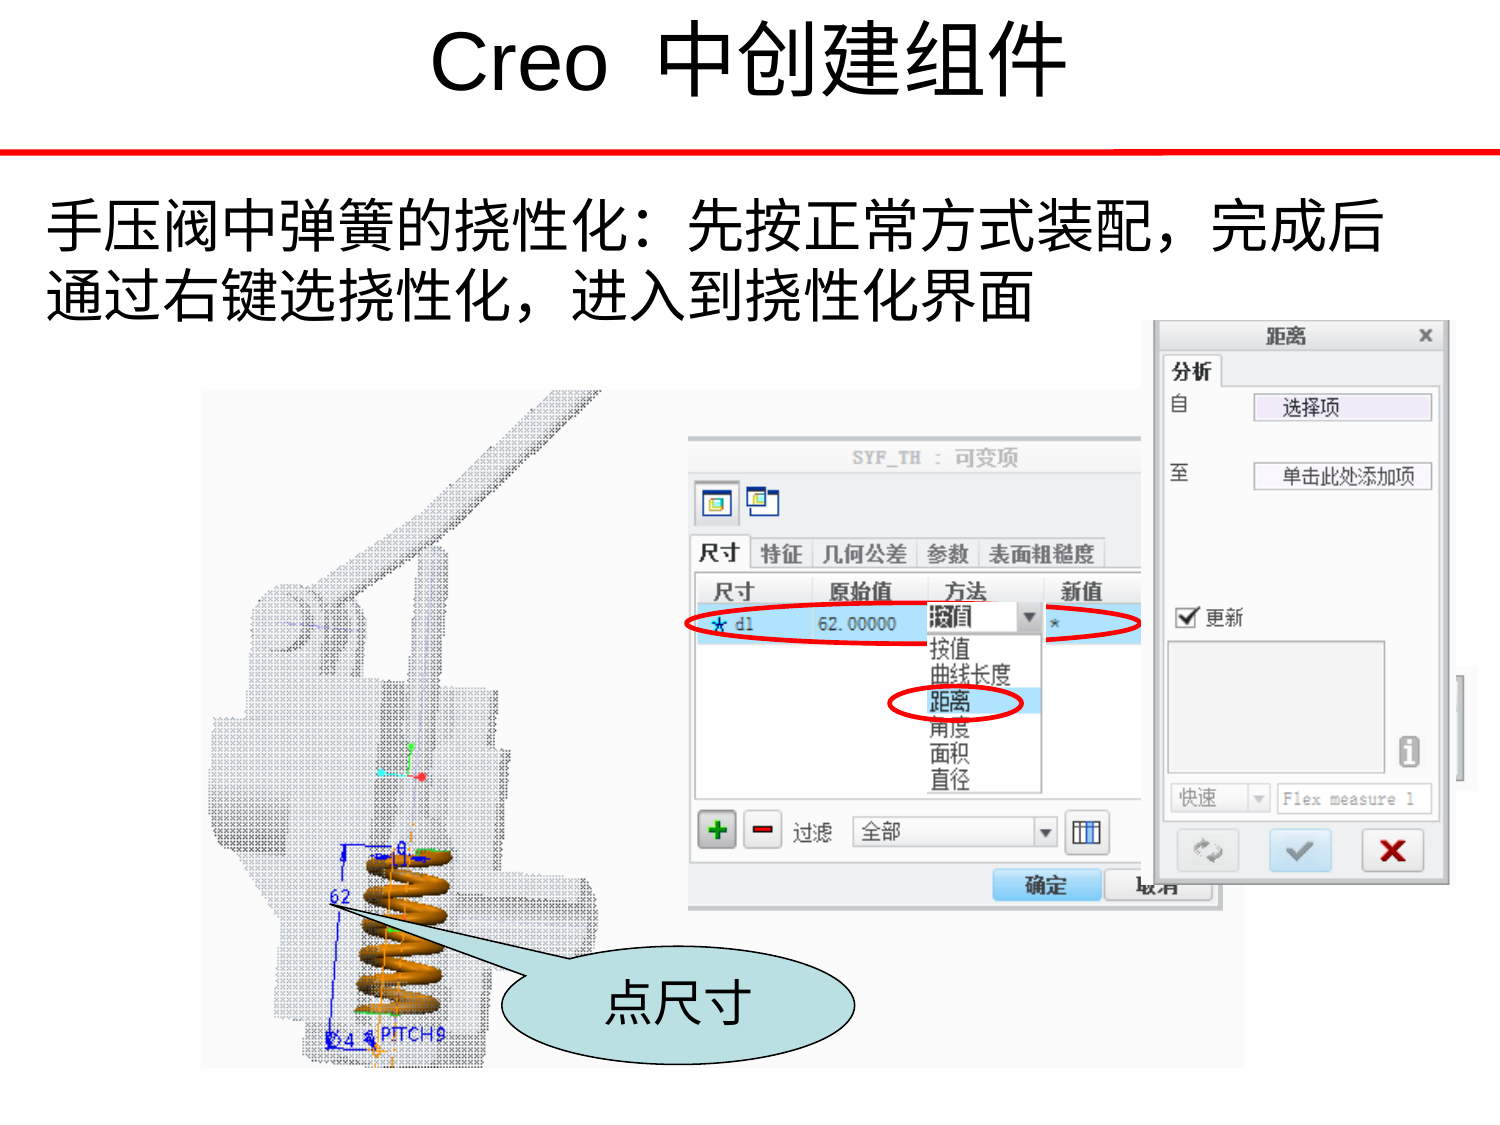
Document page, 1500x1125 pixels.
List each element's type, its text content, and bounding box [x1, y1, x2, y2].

picture [200, 320, 1477, 1068]
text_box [0, 0, 1500, 268]
text_box 手压阀中弹簧的挠性化：先按正常方式装配，完成后通过右键选挠性化，进入到挠性化界面 [31, 277, 1456, 337]
